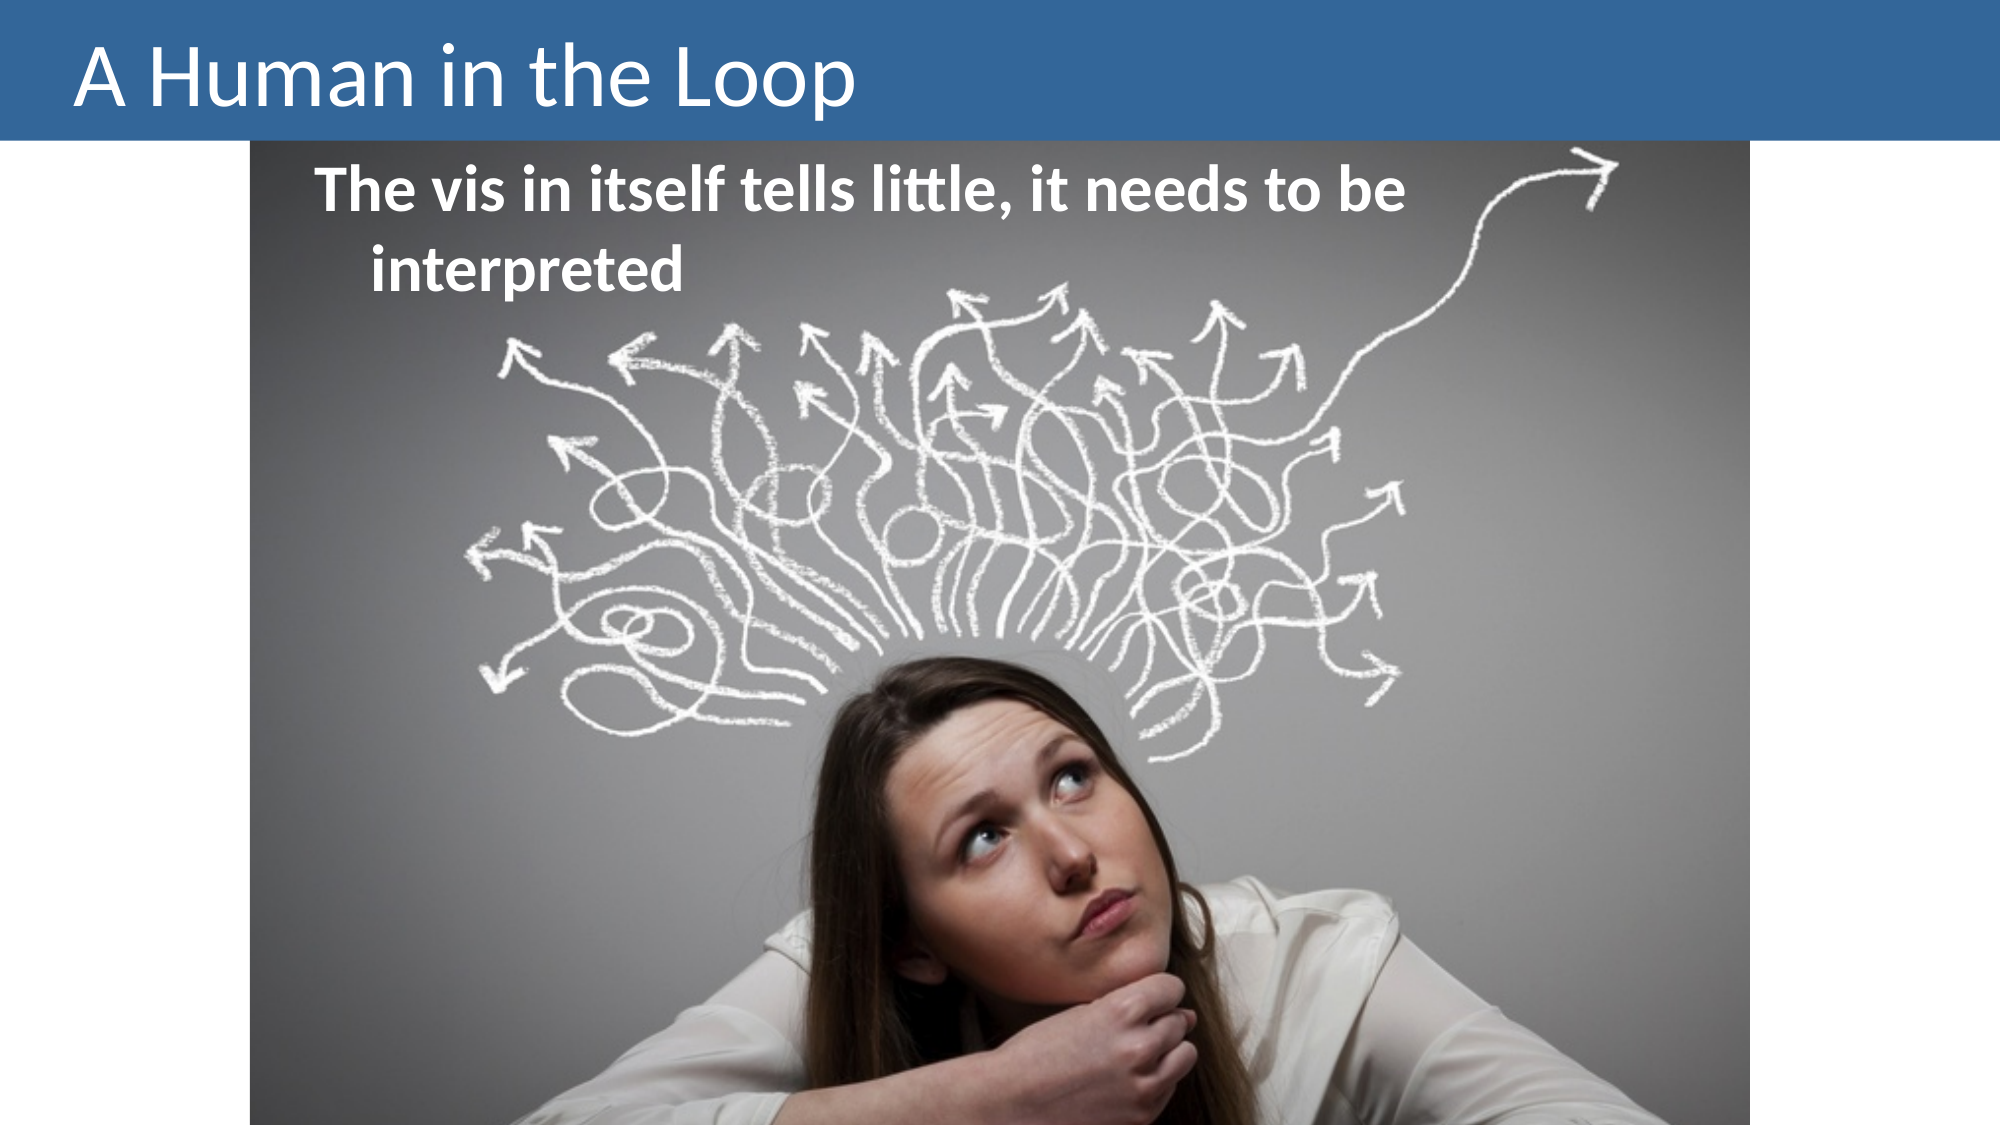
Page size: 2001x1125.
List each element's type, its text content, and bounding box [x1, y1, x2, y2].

picture [249, 128, 1751, 1125]
title A Human in the Loop [0, 0, 2000, 141]
